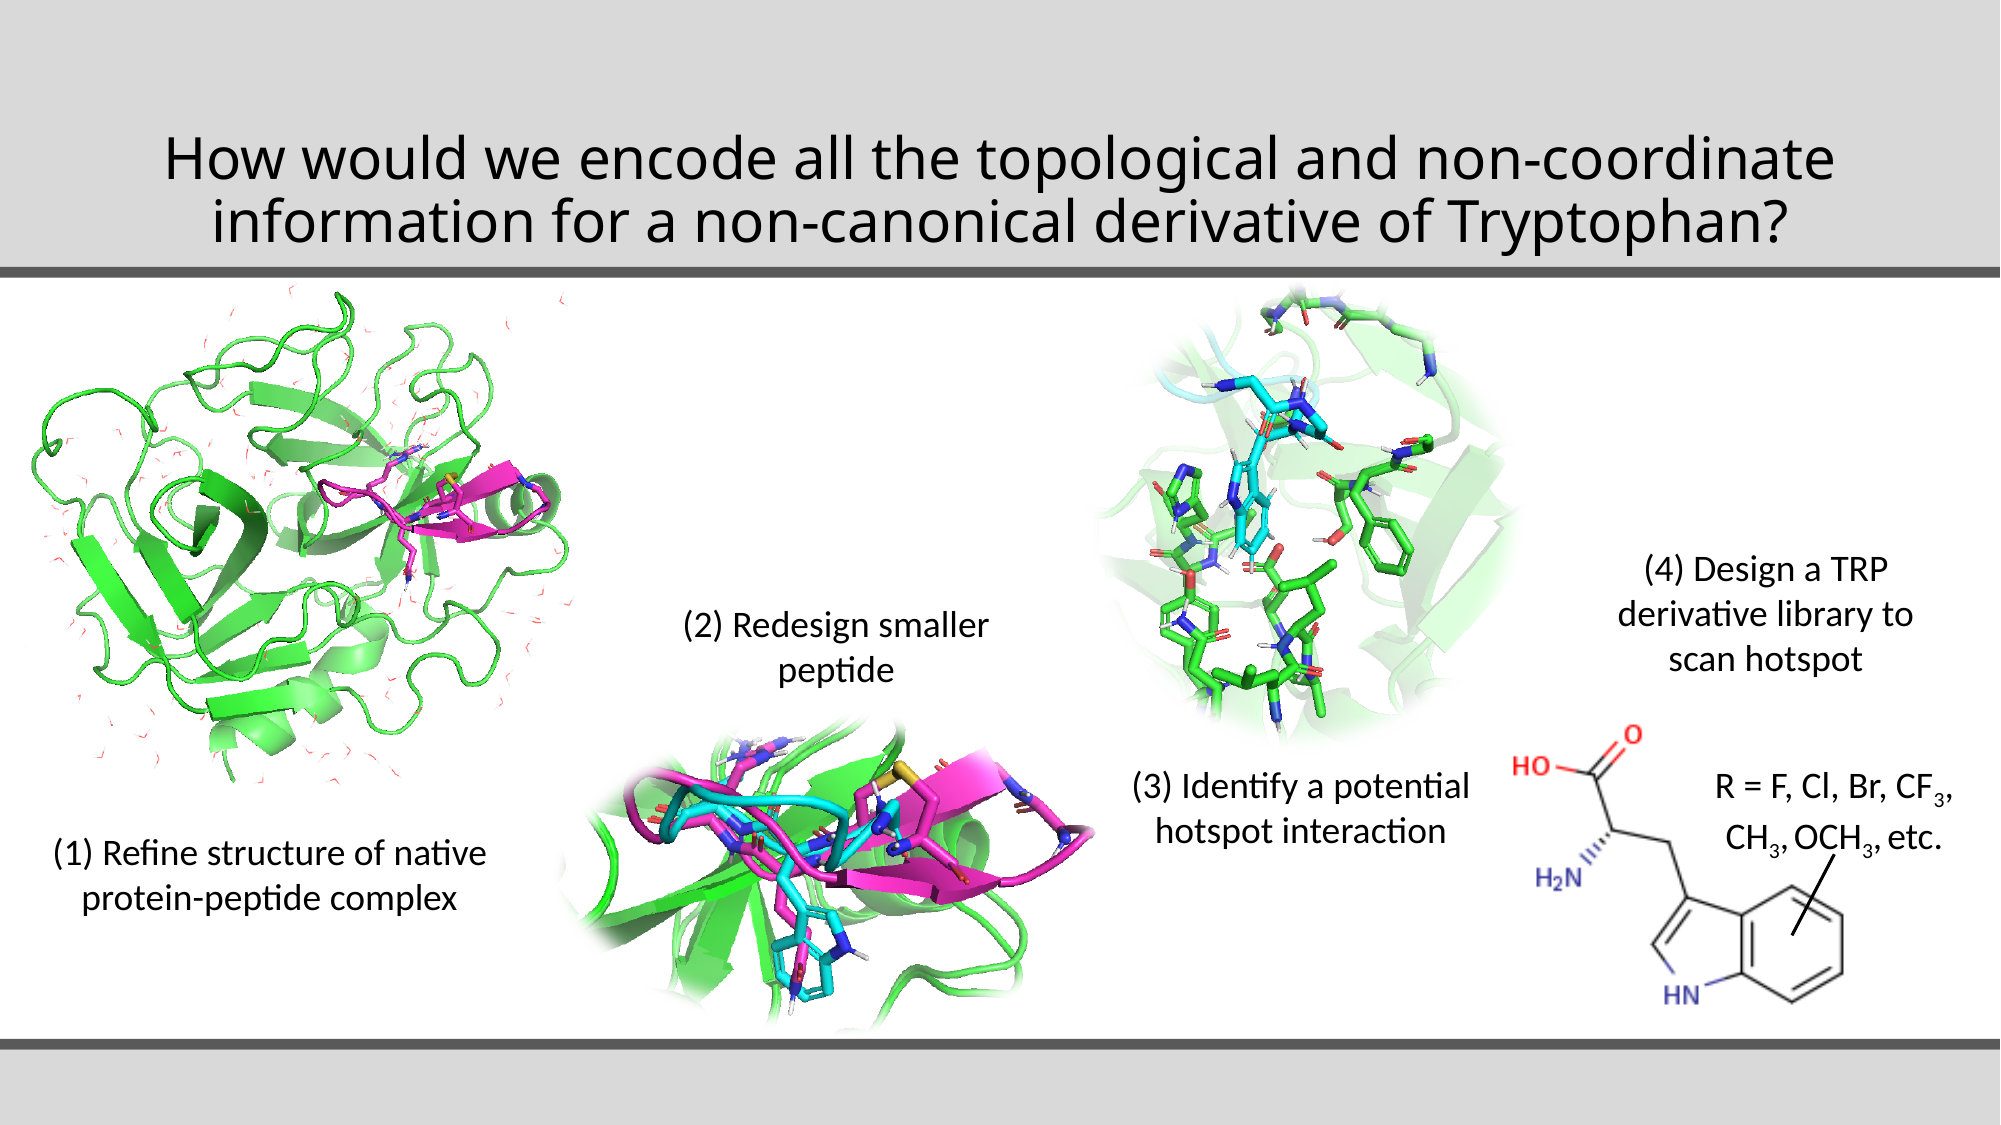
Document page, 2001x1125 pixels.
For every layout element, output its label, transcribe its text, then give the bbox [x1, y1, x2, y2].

text_box (1) Refine structure of native protein-peptide complex [25, 820, 515, 926]
title How would we encode all the topological and non-coordinate information for a non-canonical derivative of Tryptophan? [137, 133, 1863, 251]
text_box (4) Design a TRP derivative library to scan hotspot [1575, 536, 1956, 687]
text_box (2) Redesign smaller peptide [646, 592, 1027, 697]
text_box (3) Identify a potential hotspot interaction [1127, 756, 1490, 859]
picture [25, 278, 1528, 1037]
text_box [1490, 698, 1979, 1026]
